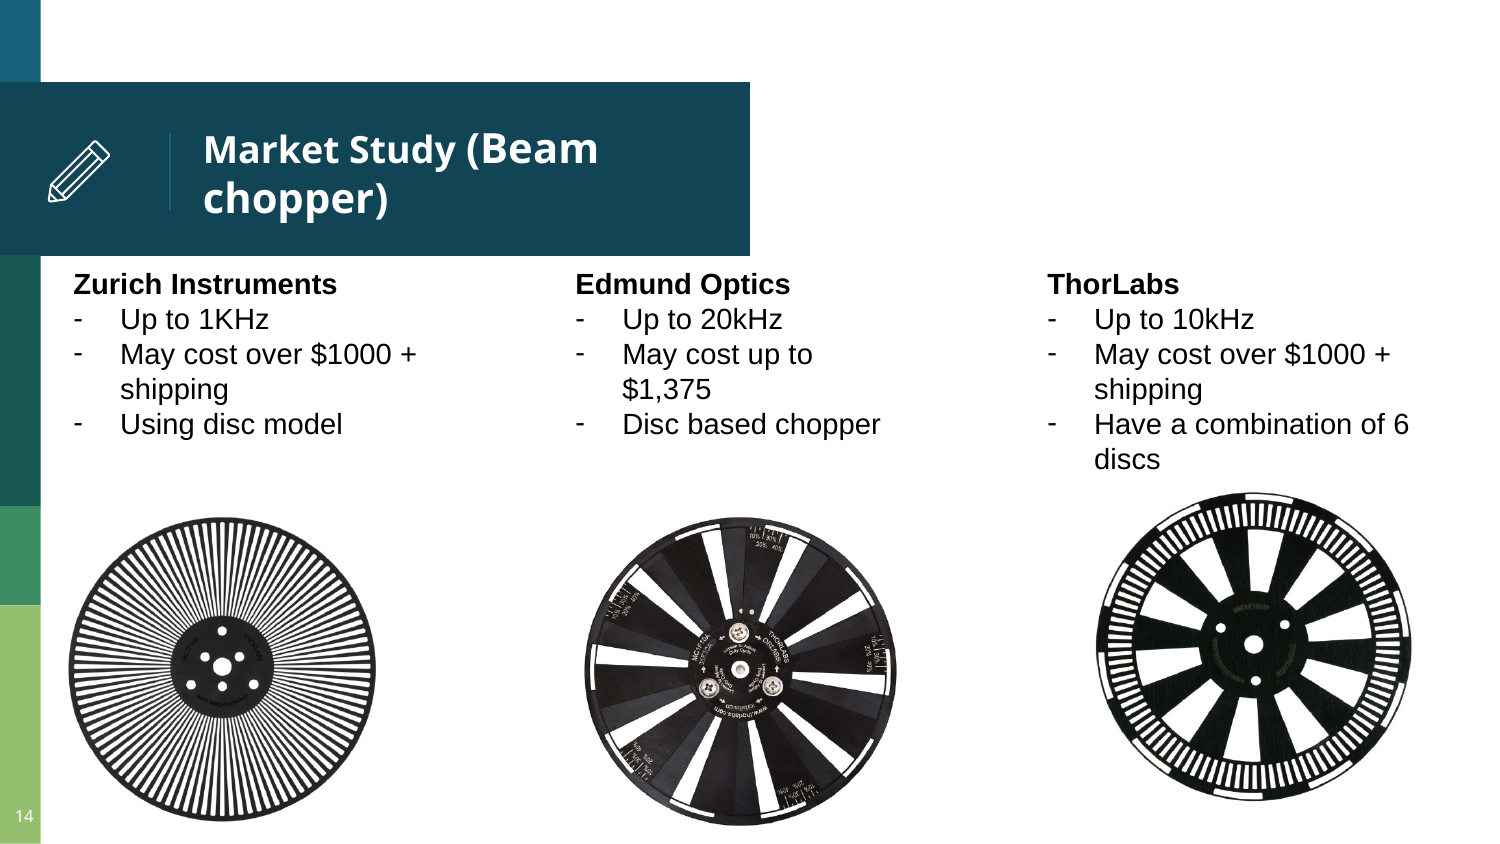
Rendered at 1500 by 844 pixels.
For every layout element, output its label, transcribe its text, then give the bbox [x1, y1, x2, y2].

title Market Study (Beam chopper) [187, 87, 715, 256]
slide_number 14 [0, 790, 49, 844]
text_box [48, 141, 110, 202]
picture [569, 500, 906, 837]
picture [53, 500, 390, 837]
text_box Edmund Optics Up to 20kHz May cost up to $1,375 Disc based chopper [560, 258, 906, 448]
text_box Zurich Instruments Up to 1KHz May cost over $1000 + shipping Using disc model [58, 258, 515, 448]
picture [1085, 475, 1422, 812]
text_box ThorLabs Up to 10kHz May cost over $1000 + shipping Have a combination of 6 discs [1032, 258, 1447, 483]
